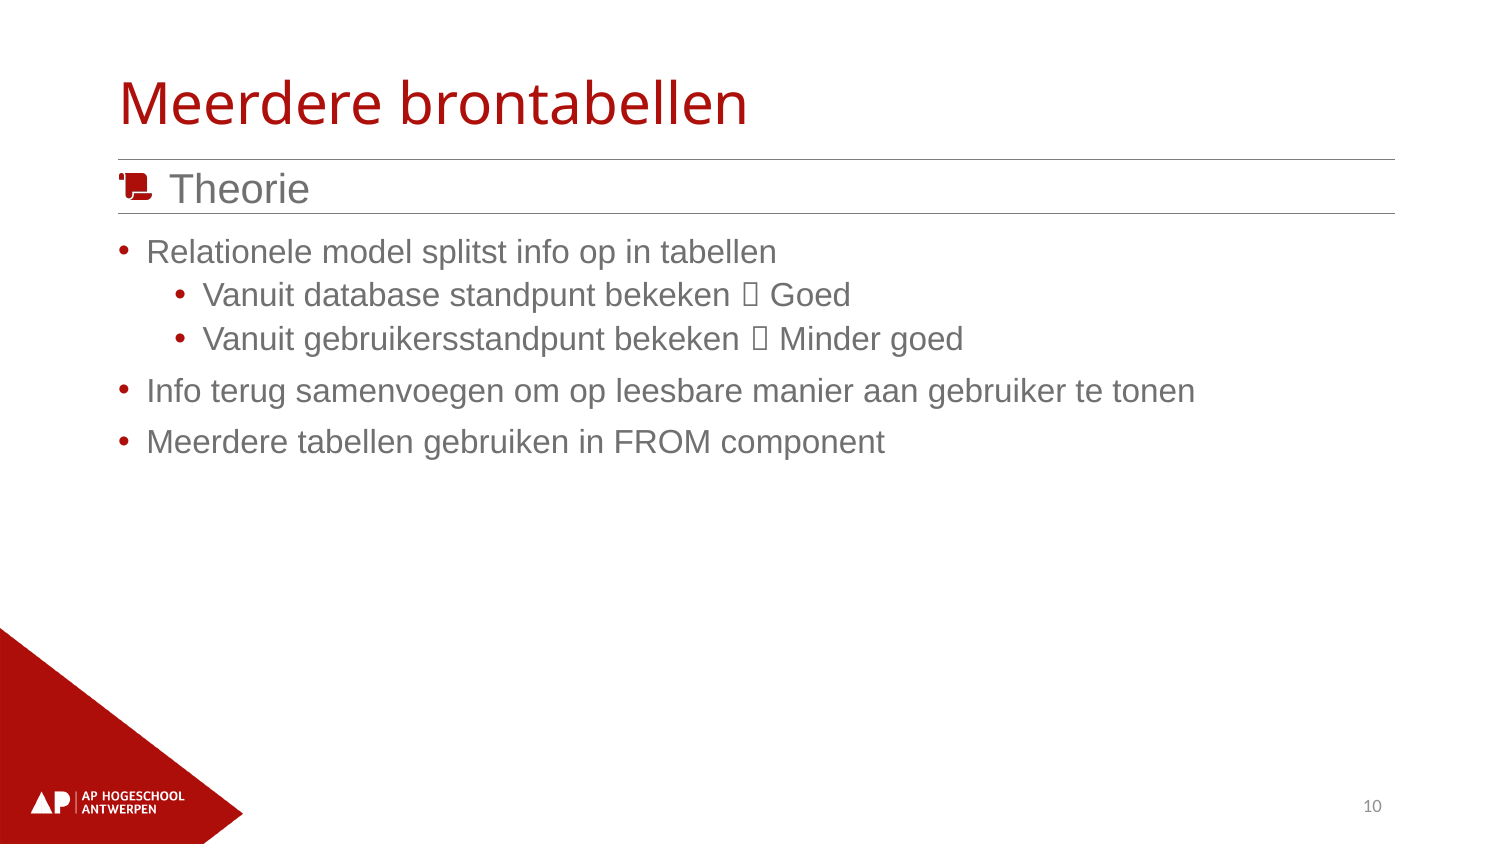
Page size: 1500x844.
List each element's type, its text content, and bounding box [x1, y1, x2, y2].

picture [0, 623, 246, 844]
title Meerdere brontabellen [103, 66, 1397, 141]
list Relationele model splitst info op in tabellen Vanuit database standpunt bekeken  Goed Vanuit gebruikersstandpunt bekeken  Minder goed Info terug samenvoegen om op leesbare manier aan gebruiker te tonen Meerdere tabellen gebruiken in FROM component [103, 226, 1397, 690]
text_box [118, 154, 1429, 220]
slide_number 10 [1263, 782, 1397, 827]
